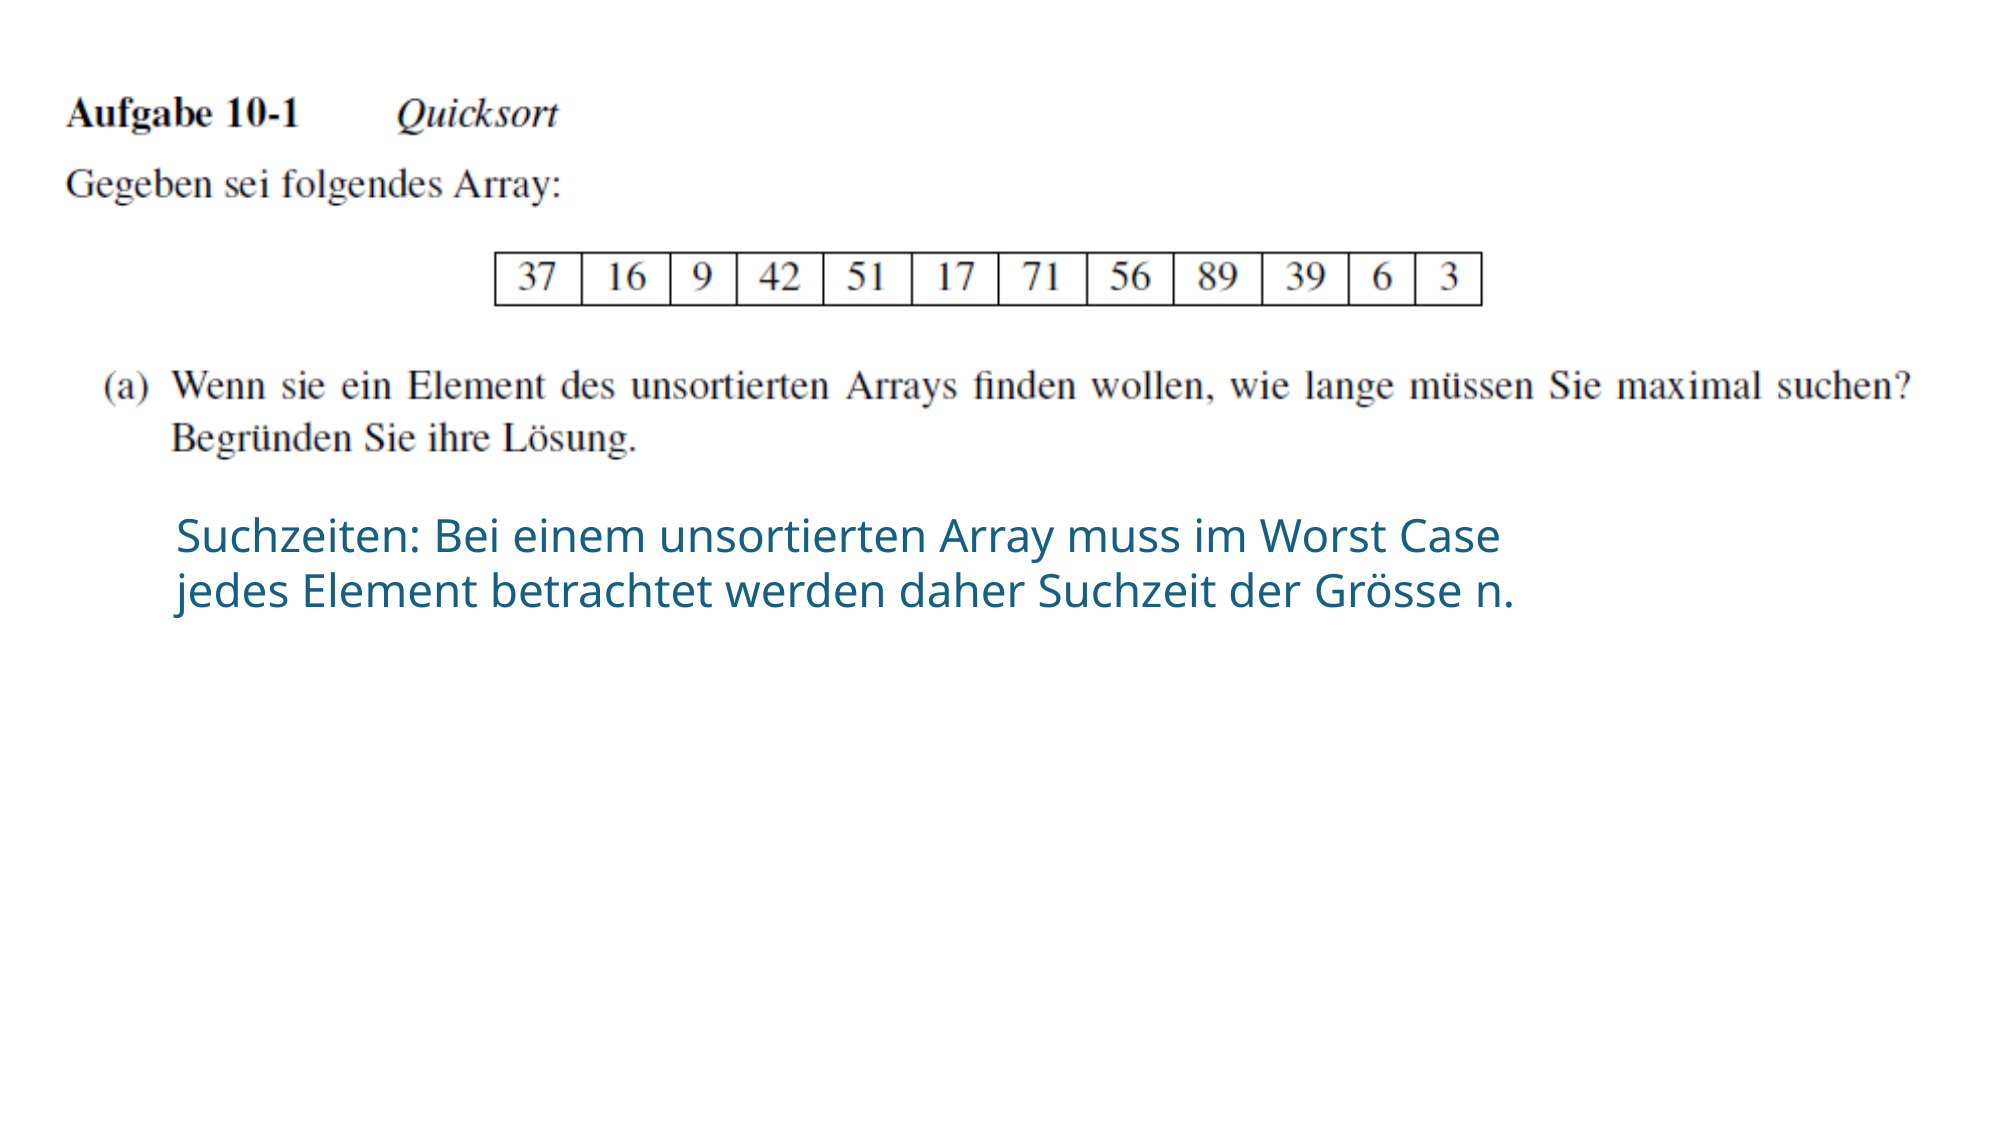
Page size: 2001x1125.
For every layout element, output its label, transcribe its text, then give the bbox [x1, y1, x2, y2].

text_box Suchzeiten: Bei einem unsortierten Array muss im Worst Case jedes Element betrachtet werden daher Suchzeit der Grösse n. [161, 499, 1628, 624]
picture [60, 78, 1929, 479]
